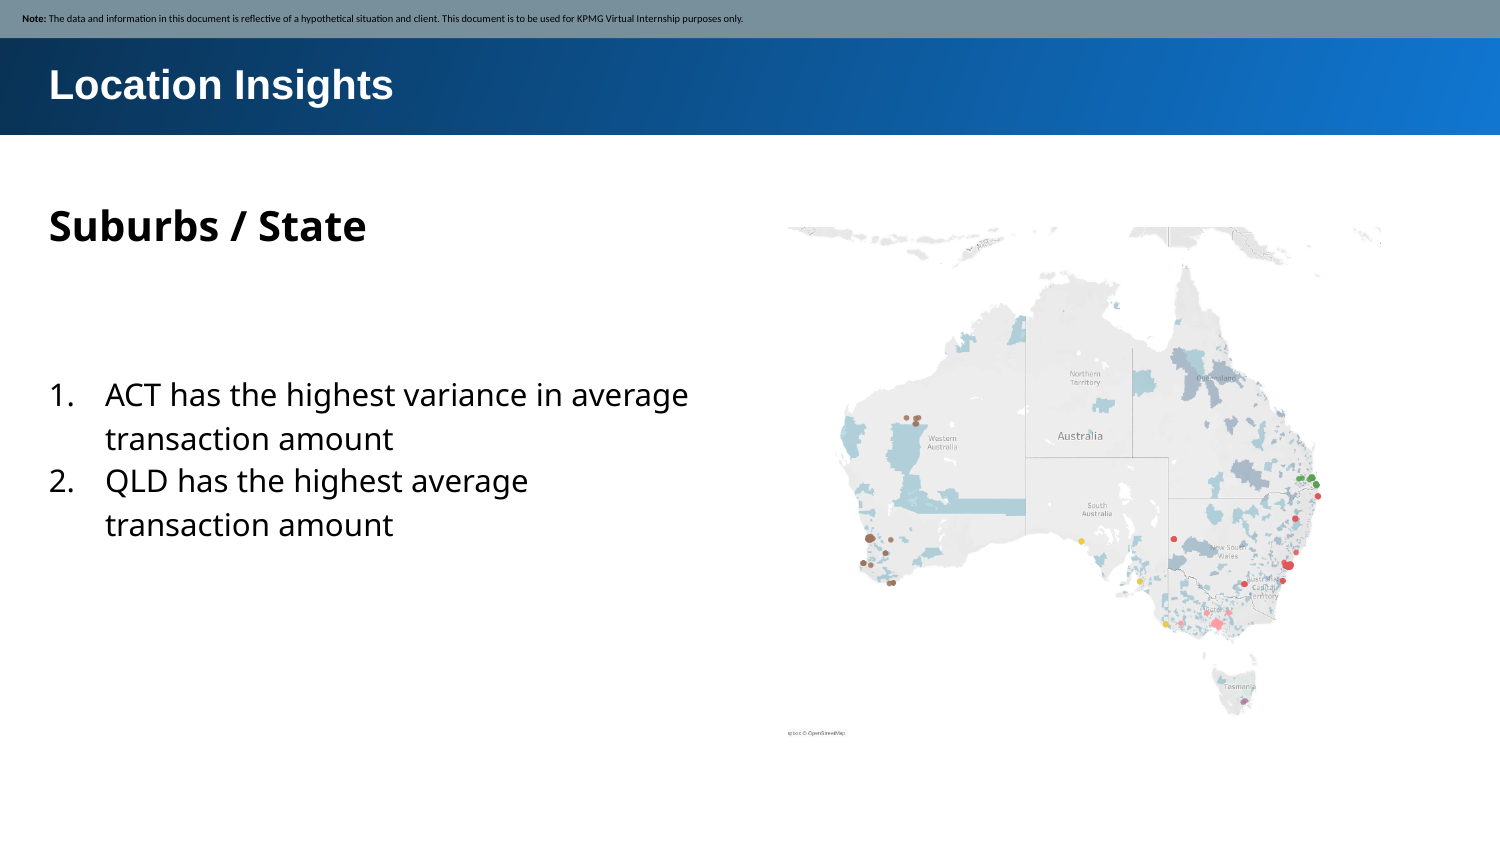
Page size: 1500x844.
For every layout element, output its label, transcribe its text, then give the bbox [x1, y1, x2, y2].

text_box Location Insights [33, 43, 1439, 124]
text_box Suburbs / State [33, 177, 1439, 266]
text_box [0, 39, 1500, 135]
text_box ACT has the highest variance in average transaction amount QLD has the highest average transaction amount [33, 355, 712, 558]
picture [787, 226, 1381, 738]
text_box Note: The data and information in this document is reflective of a hypothetical situation and client. This document is to be used for KPMG Virtual Internship purposes only. [0, 0, 1500, 39]
